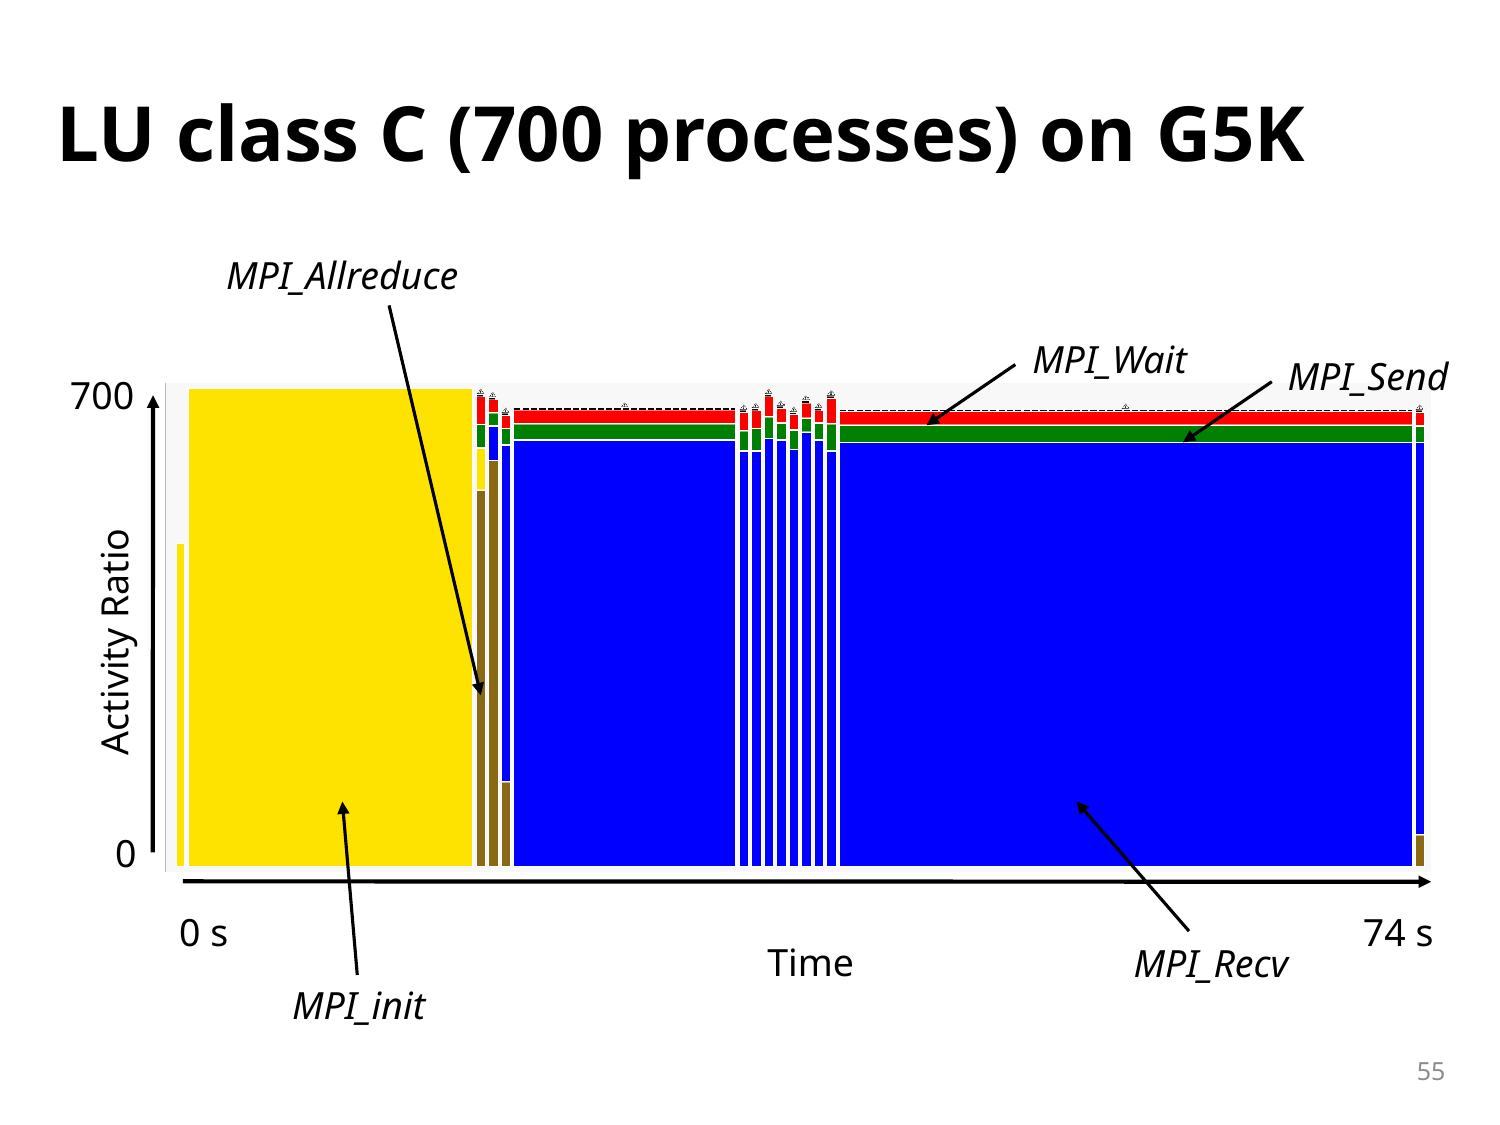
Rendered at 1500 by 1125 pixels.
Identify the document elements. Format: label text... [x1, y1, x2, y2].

text_box MPI_Allreduce [211, 244, 474, 305]
text_box Activity Ratio [83, 513, 144, 770]
slide_number 55 [1059, 1042, 1461, 1103]
text_box 74 s [1348, 901, 1449, 962]
text_box MPI_Recv [1119, 932, 1304, 992]
picture [164, 383, 1432, 872]
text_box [389, 305, 481, 696]
text_box 700 [55, 364, 150, 425]
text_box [1182, 381, 1272, 443]
text_box MPI_Wait [1017, 328, 1202, 383]
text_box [926, 364, 1016, 426]
text_box MPI_Send [1272, 345, 1464, 406]
text_box MPI_init [277, 974, 441, 1035]
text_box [1076, 801, 1190, 932]
text_box Time [752, 931, 870, 991]
title LU class C (700 processes) on G5K [41, 59, 1461, 215]
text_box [342, 801, 358, 975]
text_box 0 s [164, 901, 244, 962]
text_box 0 [100, 822, 152, 882]
